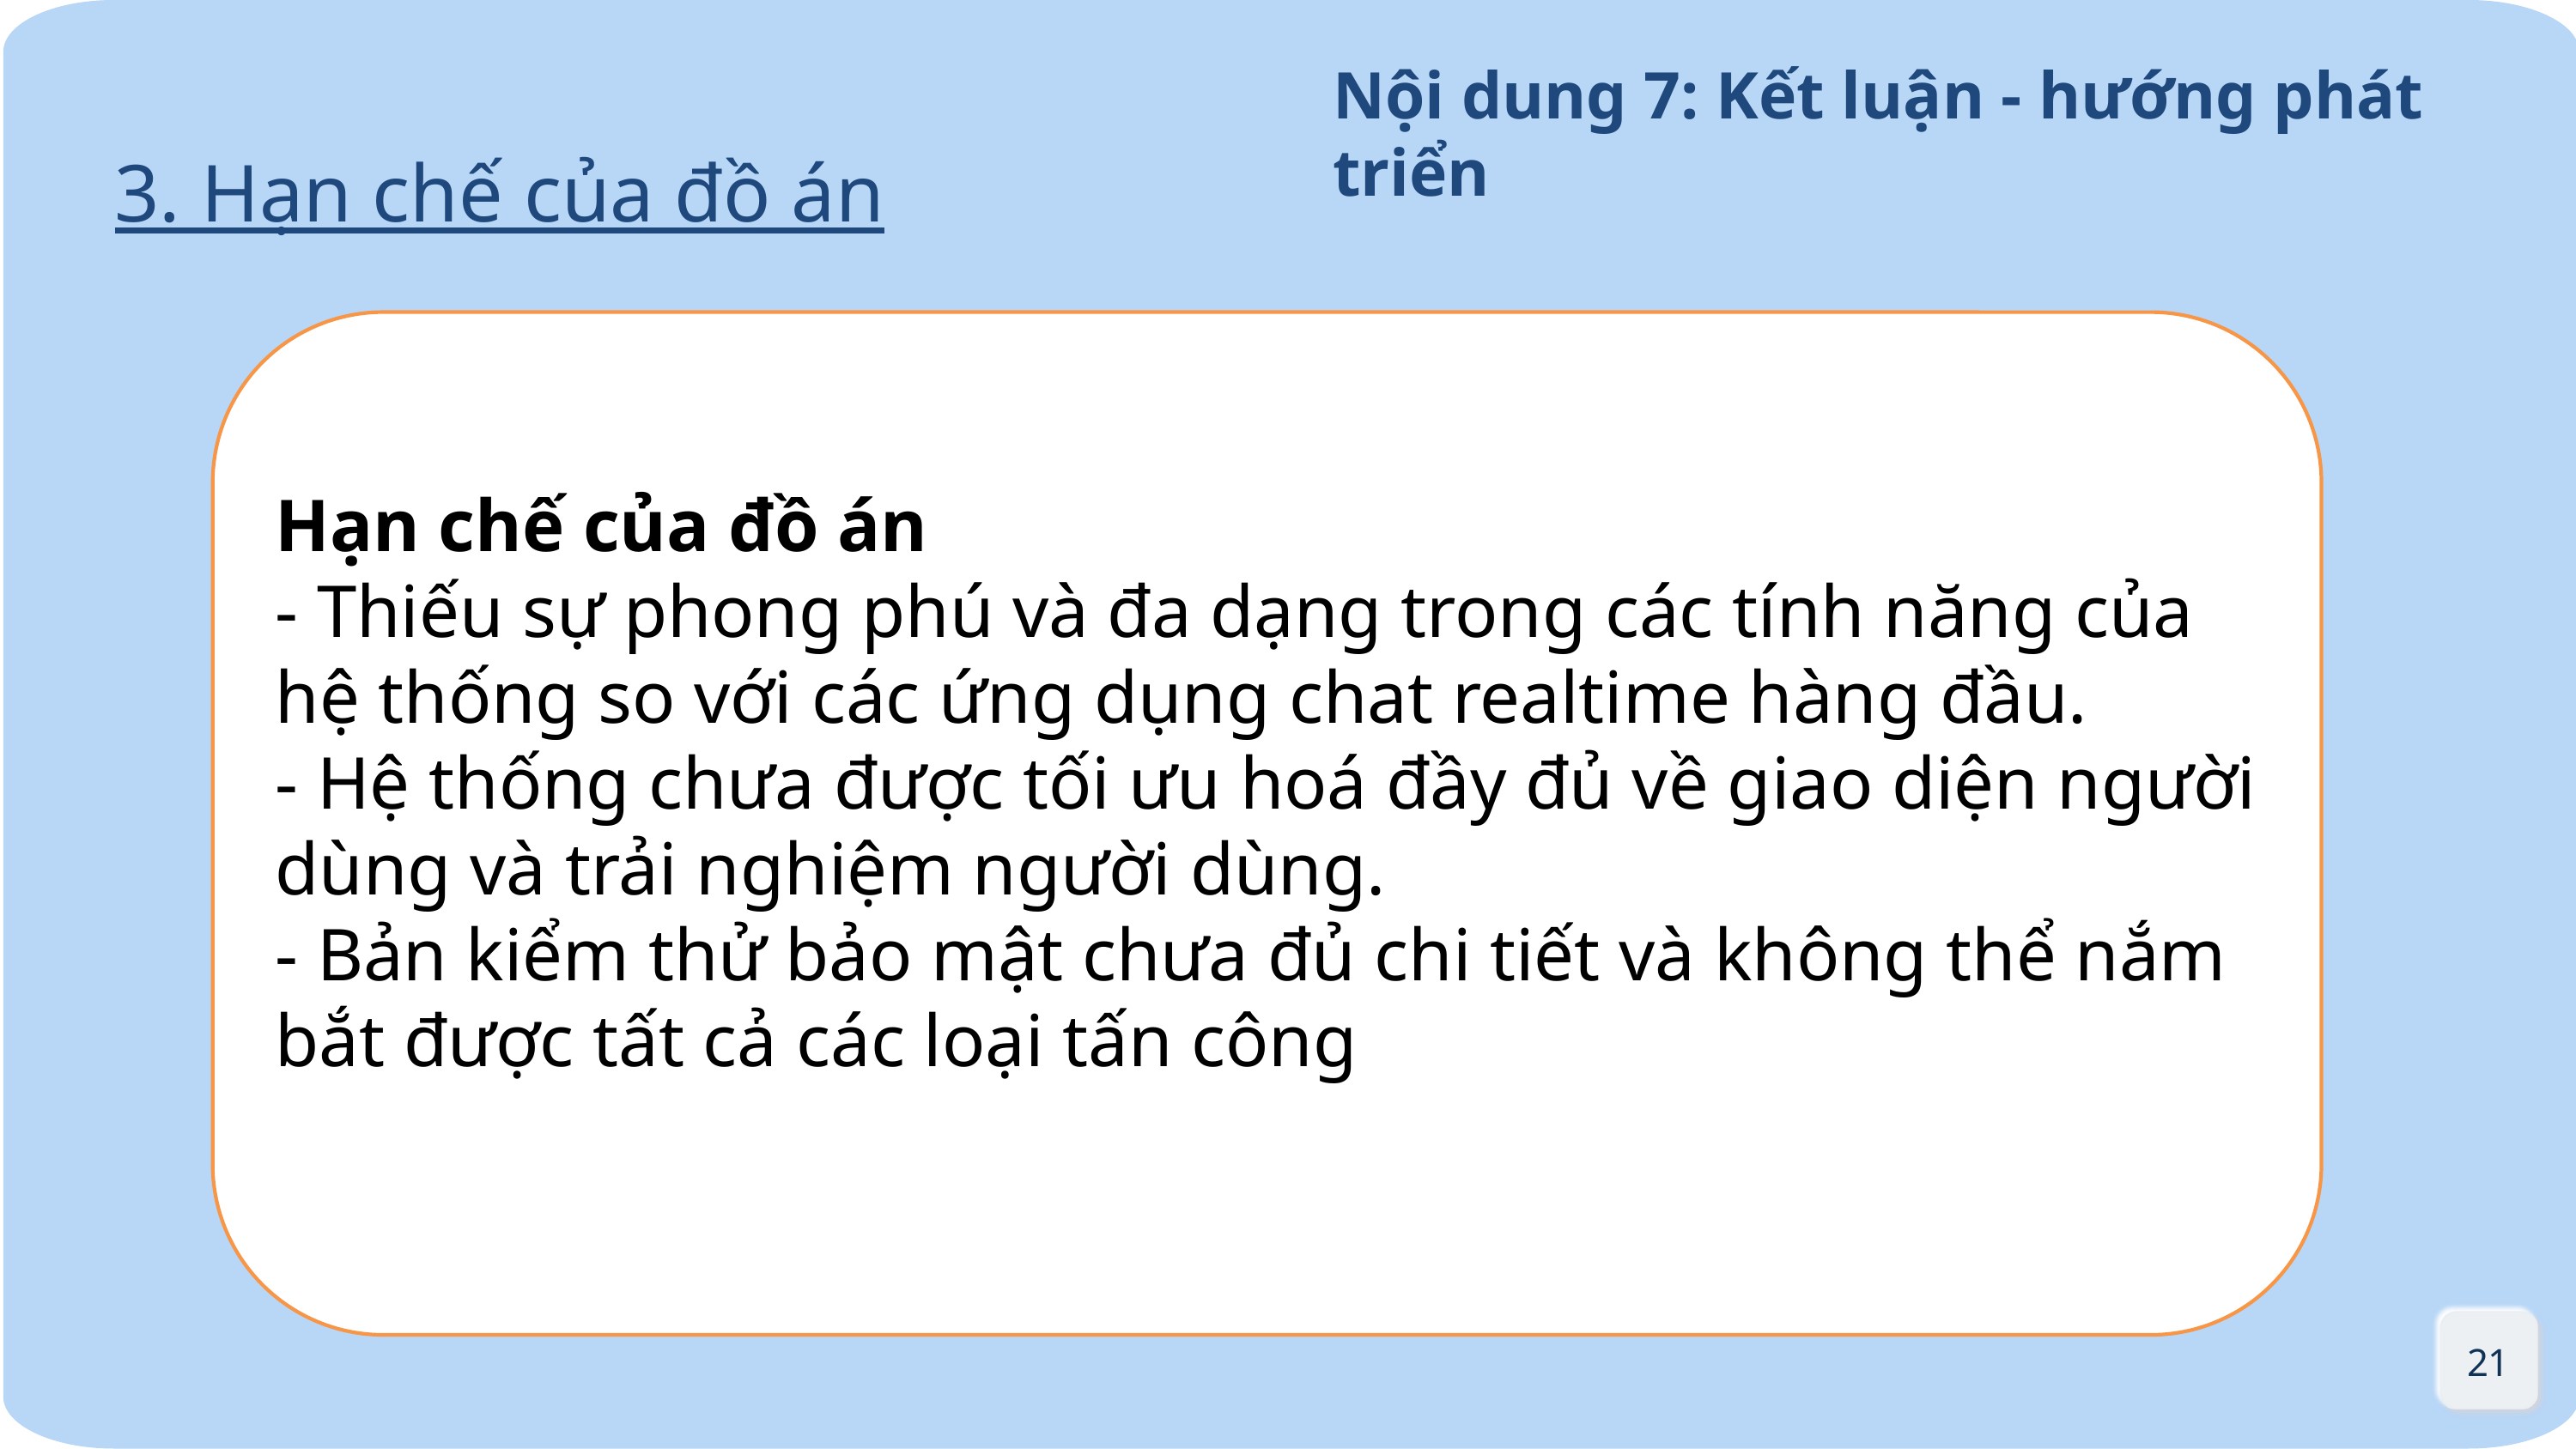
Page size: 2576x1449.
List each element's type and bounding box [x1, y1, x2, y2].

text_box [2430, 1301, 2547, 1418]
text_box [3, 0, 2576, 1449]
